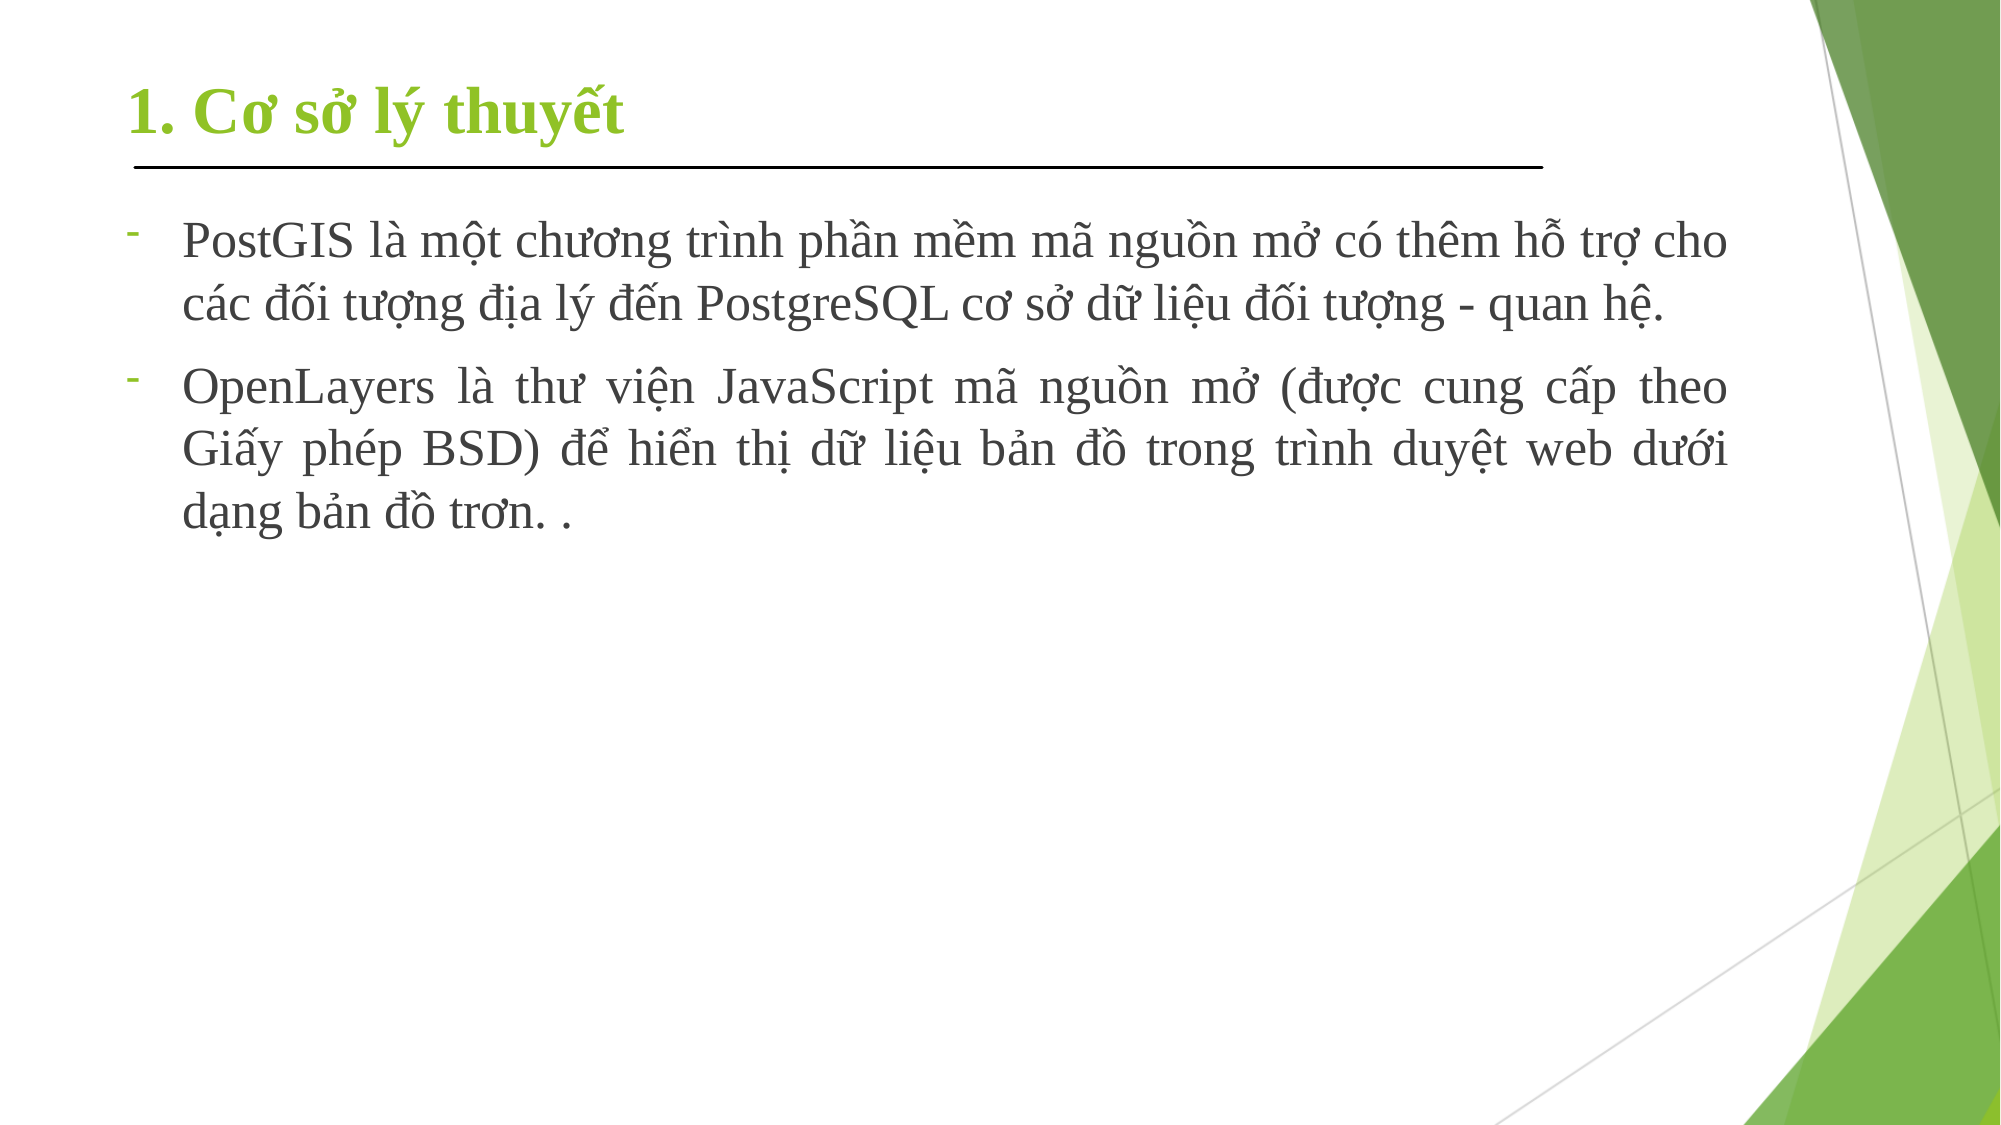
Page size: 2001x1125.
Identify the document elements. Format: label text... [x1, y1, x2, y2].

list PostGIS là một chương trình phần mềm mã nguồn mở có thêm hỗ trợ cho các đối tượng địa lý đến PostgreSQL cơ sở dữ liệu đối tượng - quan hệ. OpenLayers là thư viện JavaScript mã nguồn mở (được cung cấp theo Giấy phép BSD) để hiển thị dữ liệu bản đồ trong trình duyệt web dưới dạng bản đồ trơn. . [111, 198, 1745, 603]
title 1. Cơ sở lý thuyết [111, 59, 1522, 162]
picture [0, 0, 2001, 1125]
